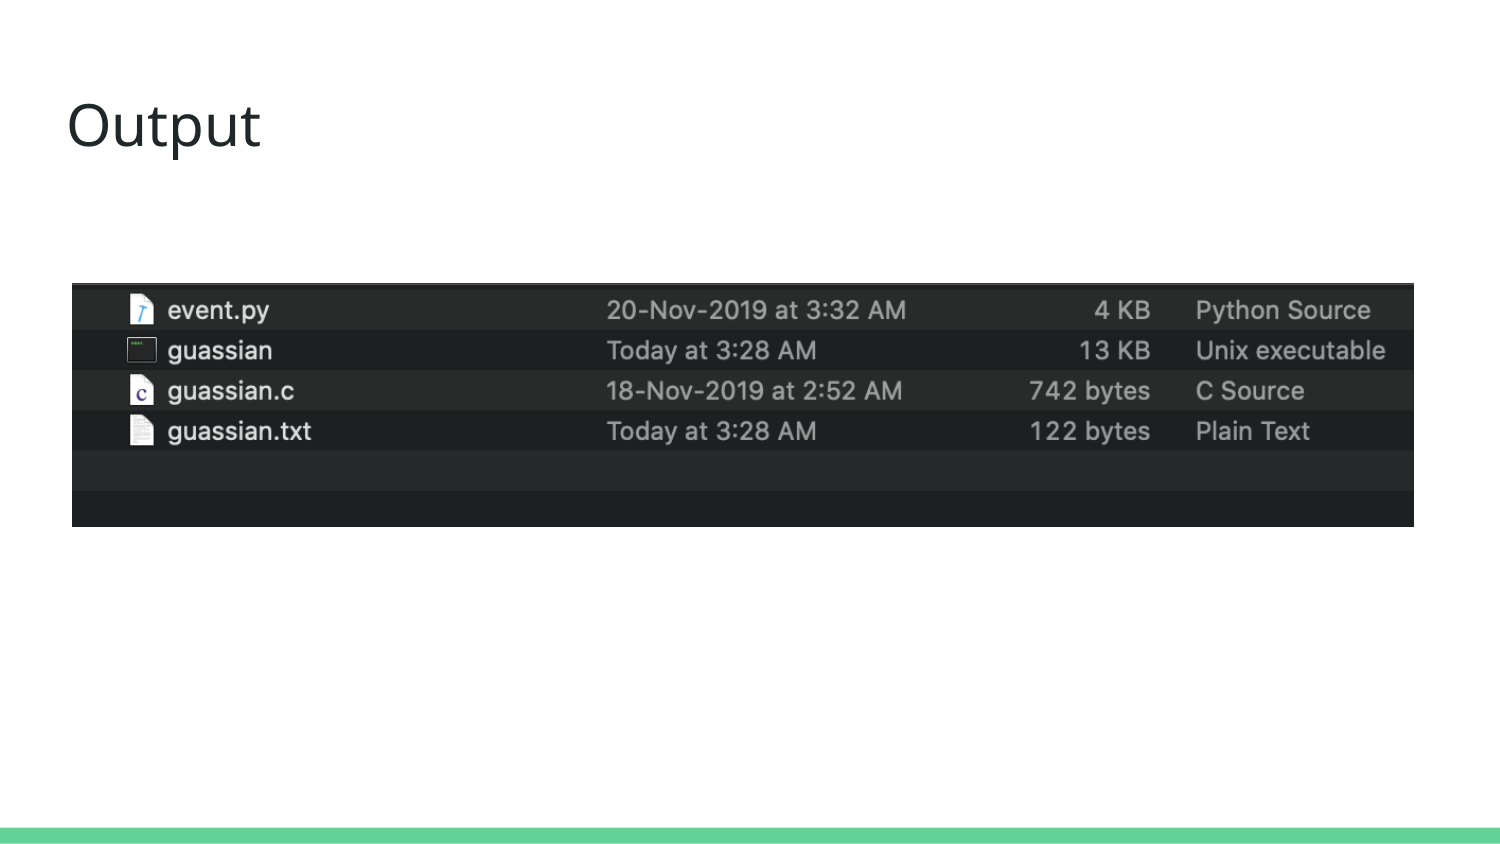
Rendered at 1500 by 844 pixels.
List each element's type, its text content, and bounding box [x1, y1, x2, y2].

title Output [51, 72, 1449, 167]
picture [72, 282, 1415, 527]
